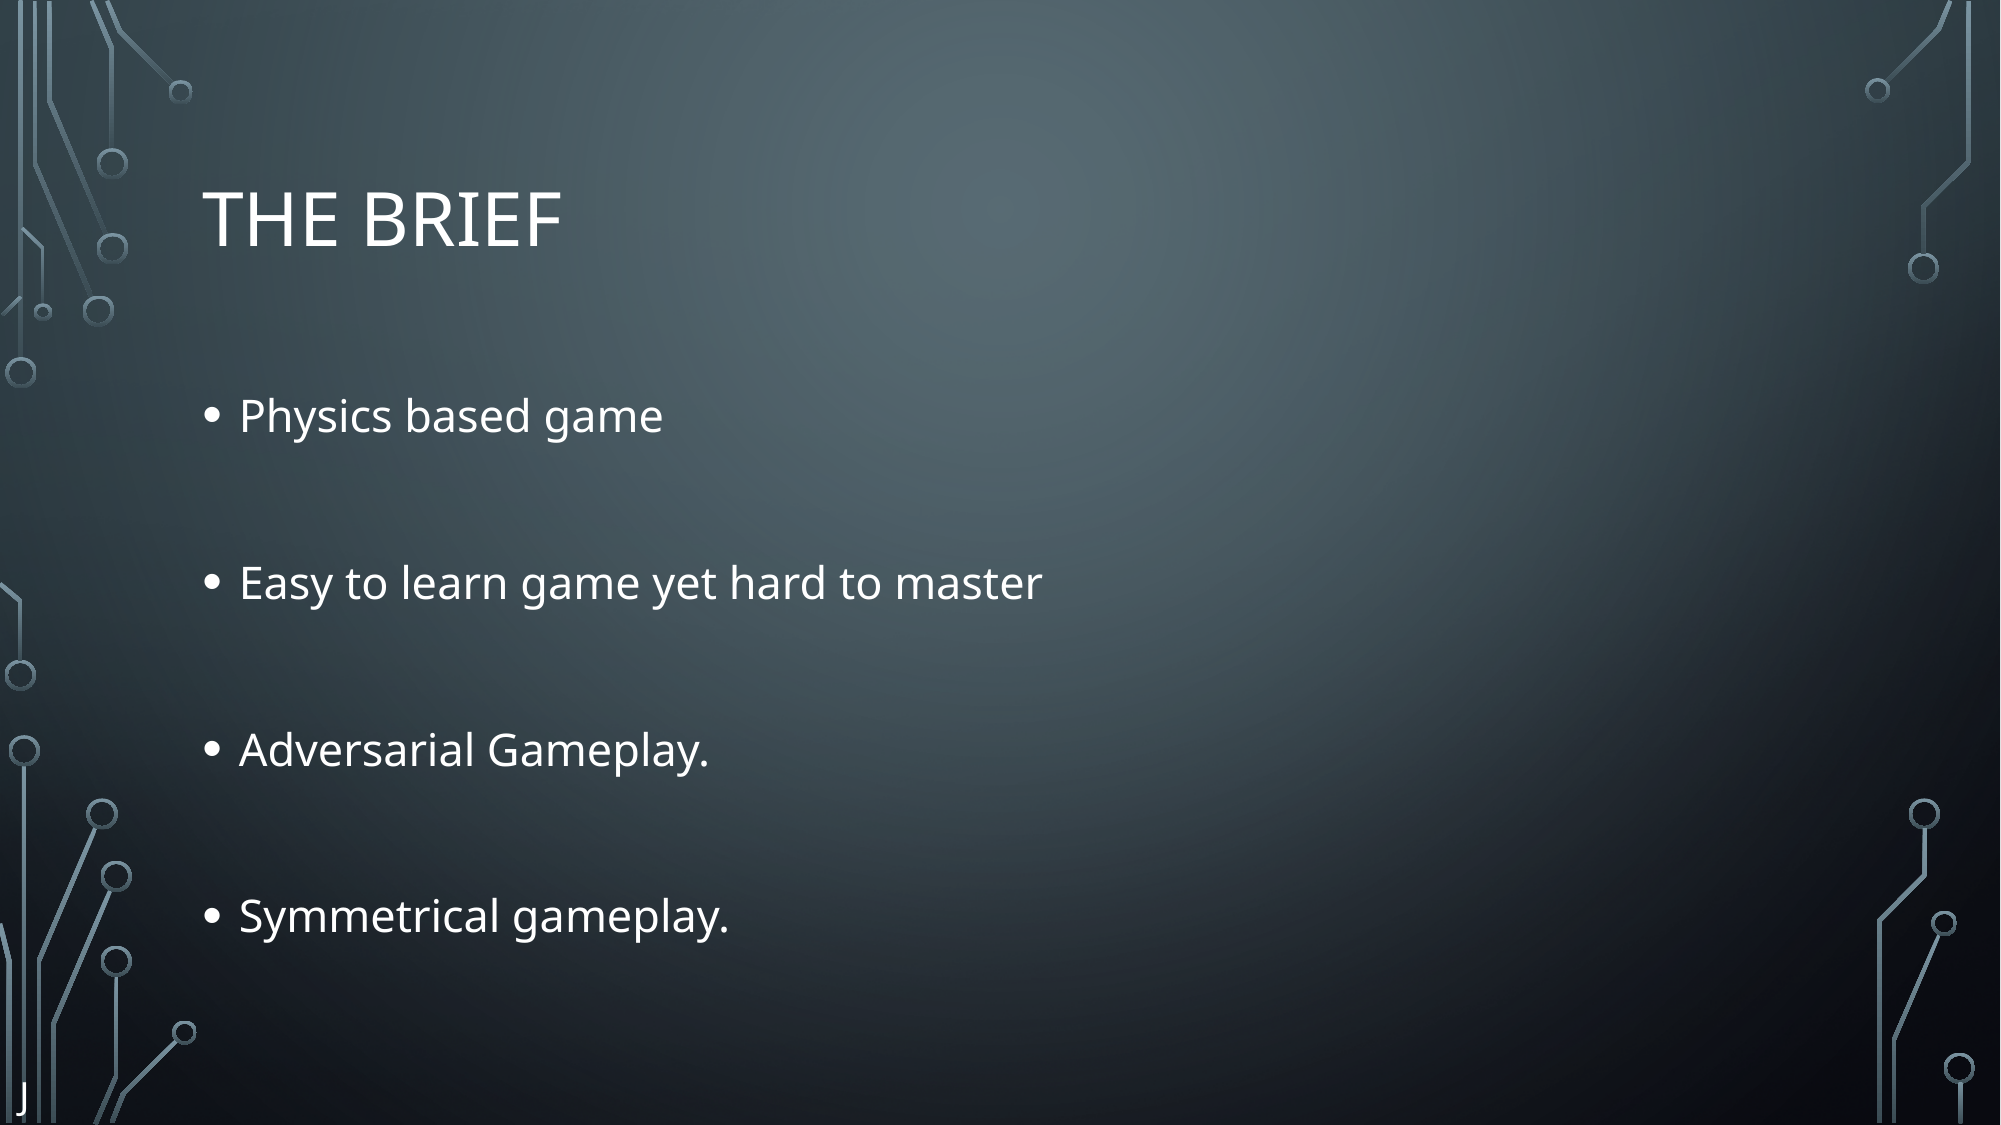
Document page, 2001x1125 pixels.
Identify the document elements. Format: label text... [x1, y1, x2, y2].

text_box J [4, 1064, 45, 1125]
list Physics based game Easy to learn game yet hard to master Adversarial Gameplay. Symmetrical gameplay. [187, 369, 1813, 950]
title The brief [187, 101, 1813, 344]
